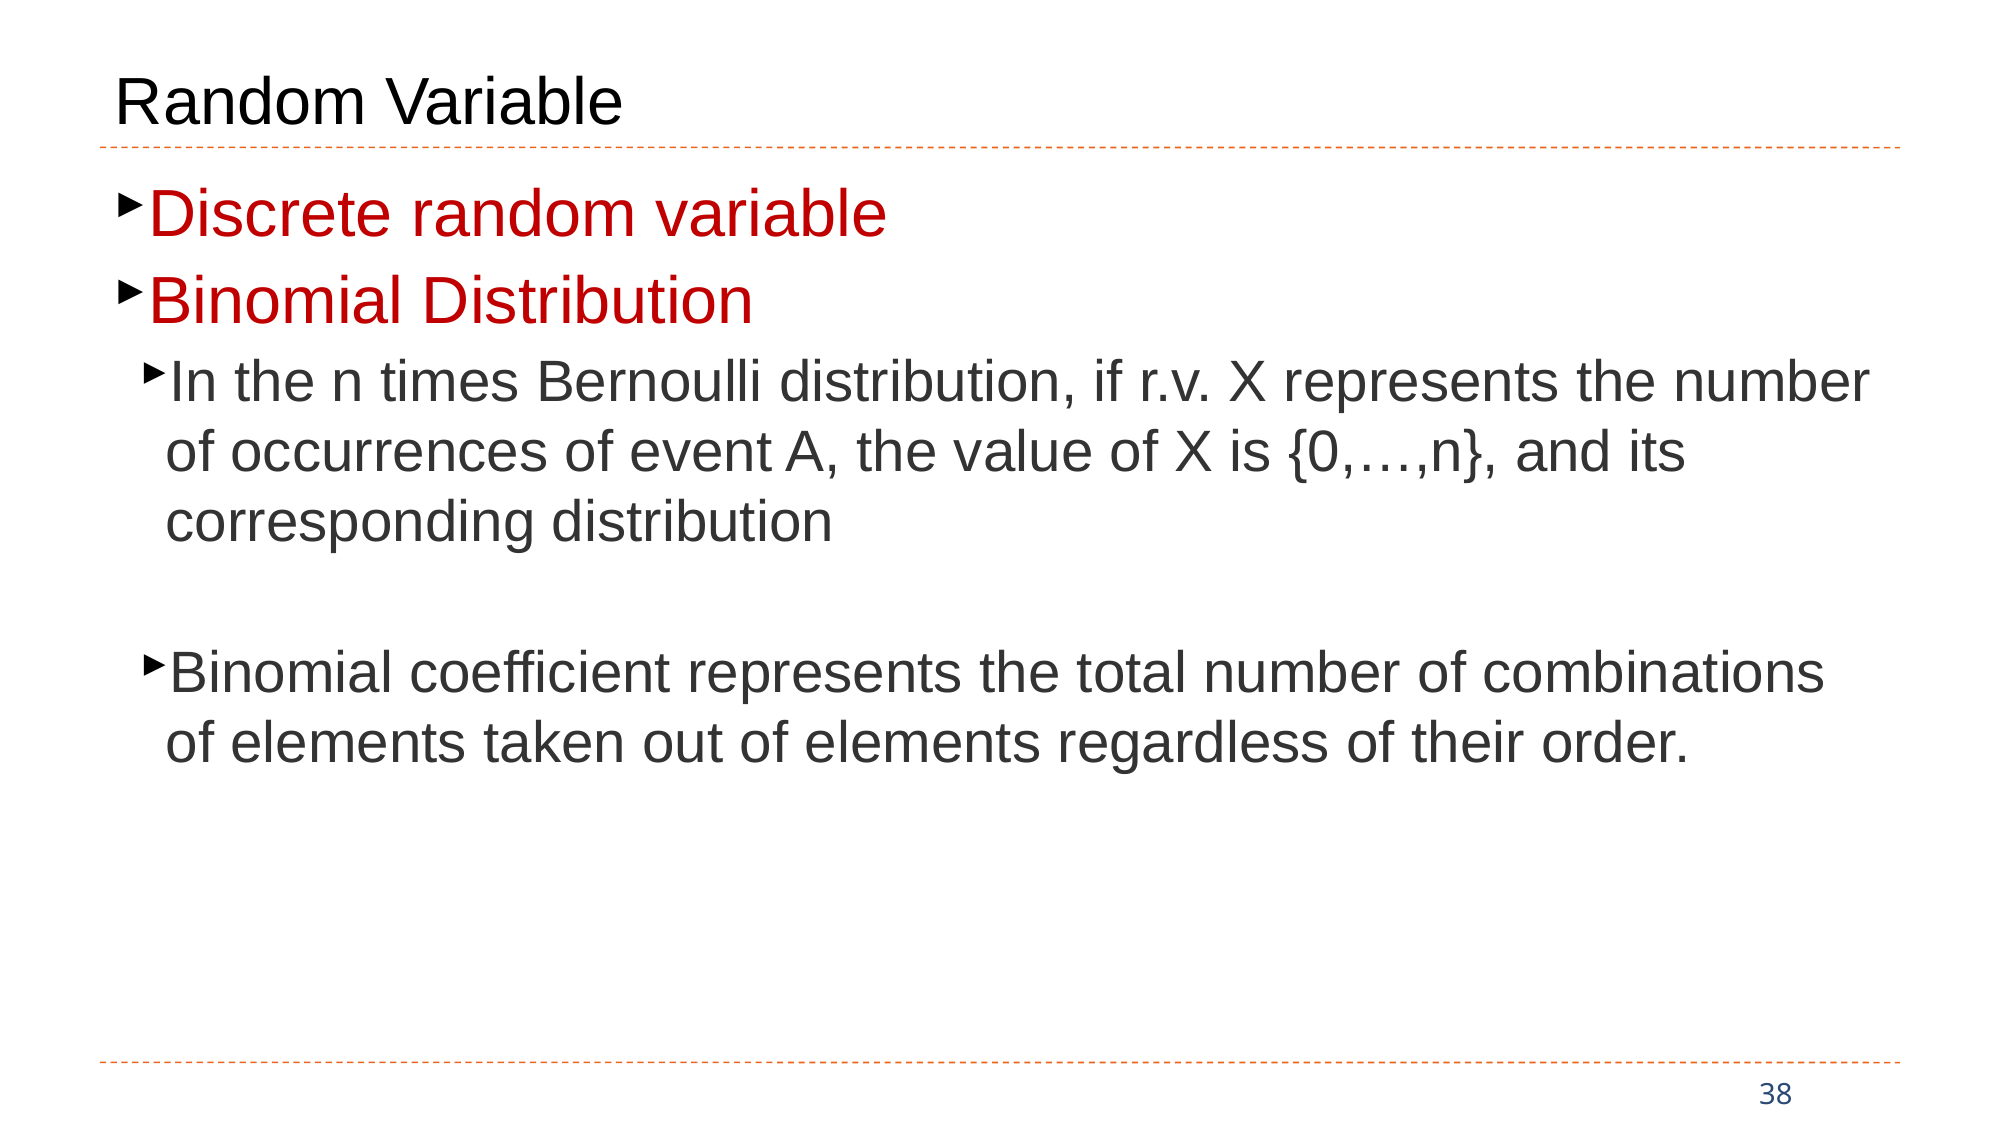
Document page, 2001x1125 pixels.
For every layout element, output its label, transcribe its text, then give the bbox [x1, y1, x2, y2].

title Random Variable [99, 24, 1900, 146]
